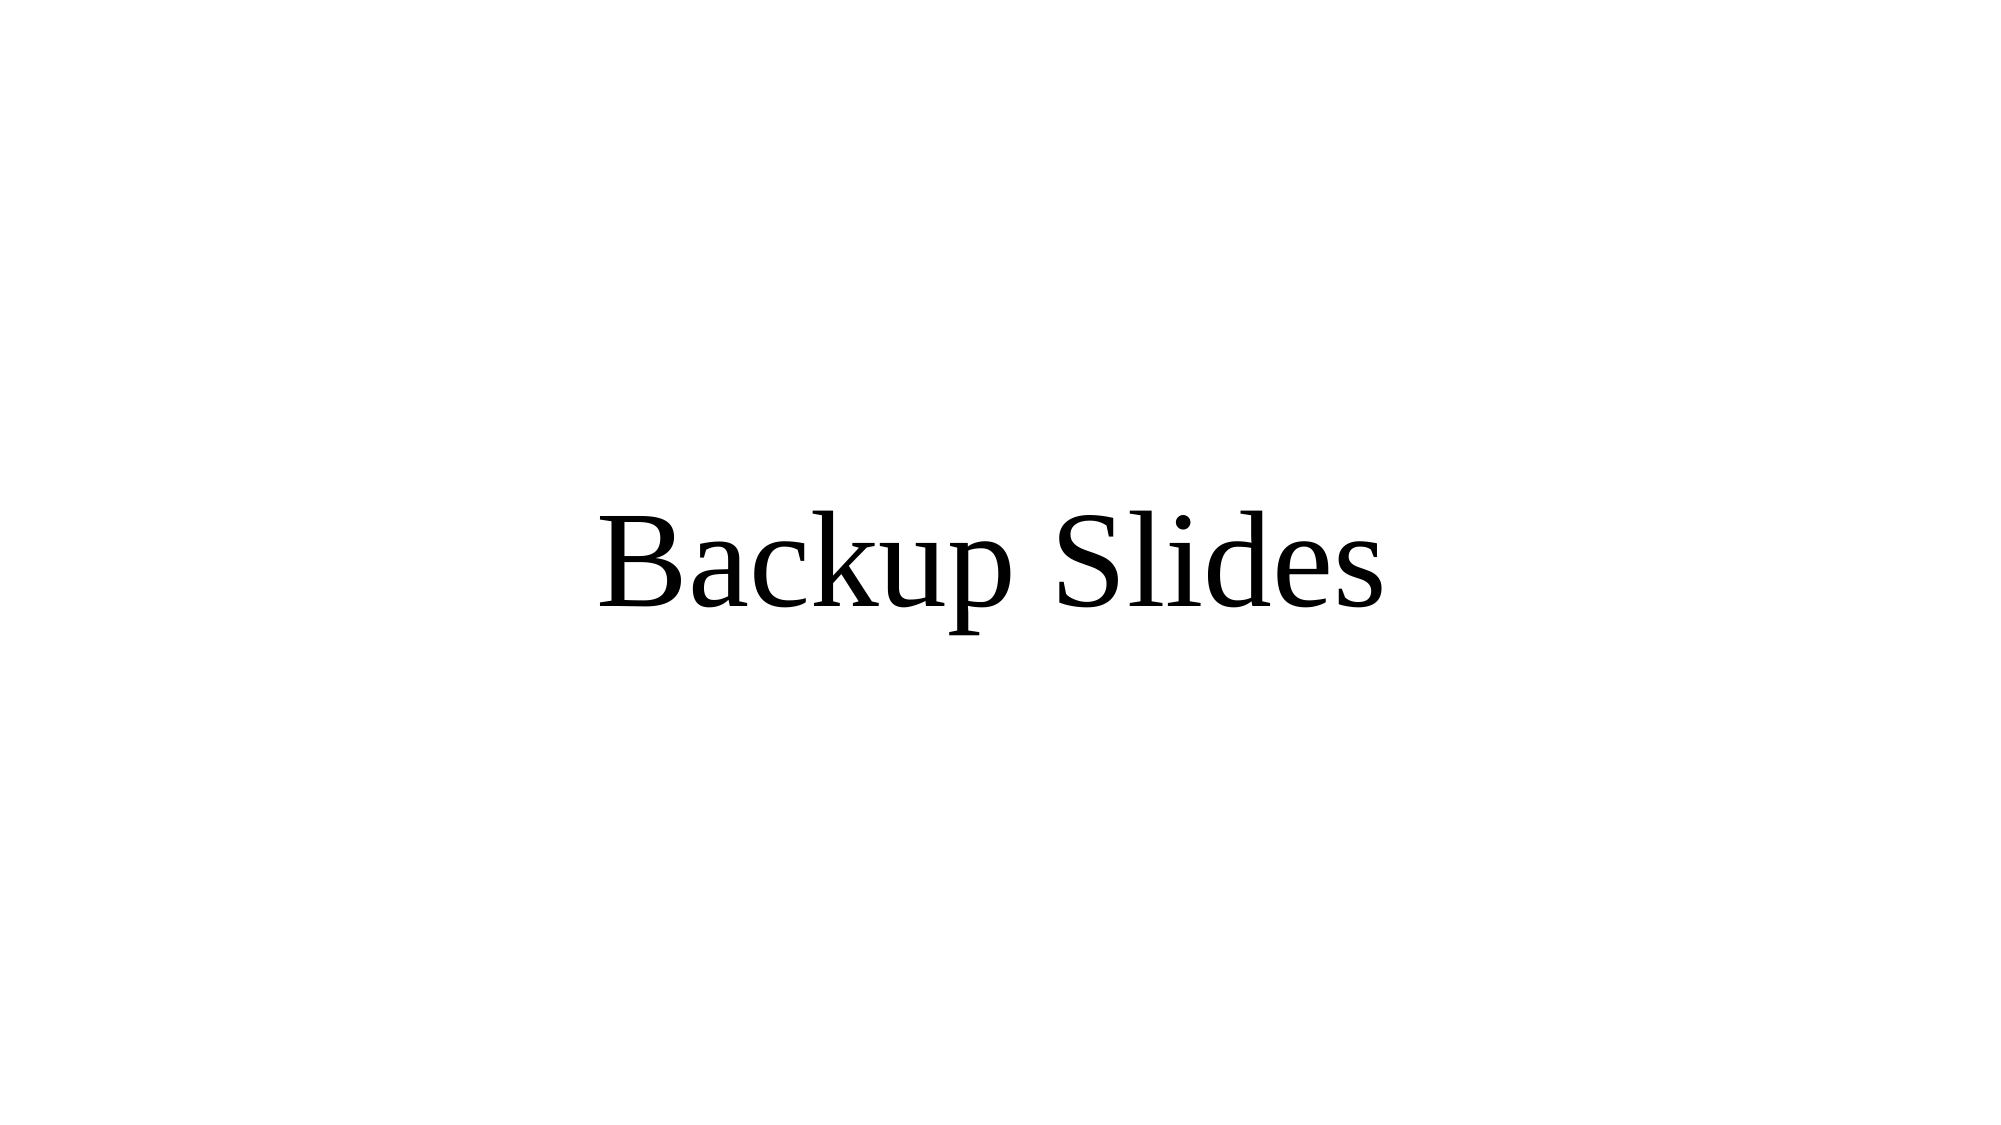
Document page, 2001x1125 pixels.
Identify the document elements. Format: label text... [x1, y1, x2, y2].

title Backup Slides [581, 453, 1419, 672]
